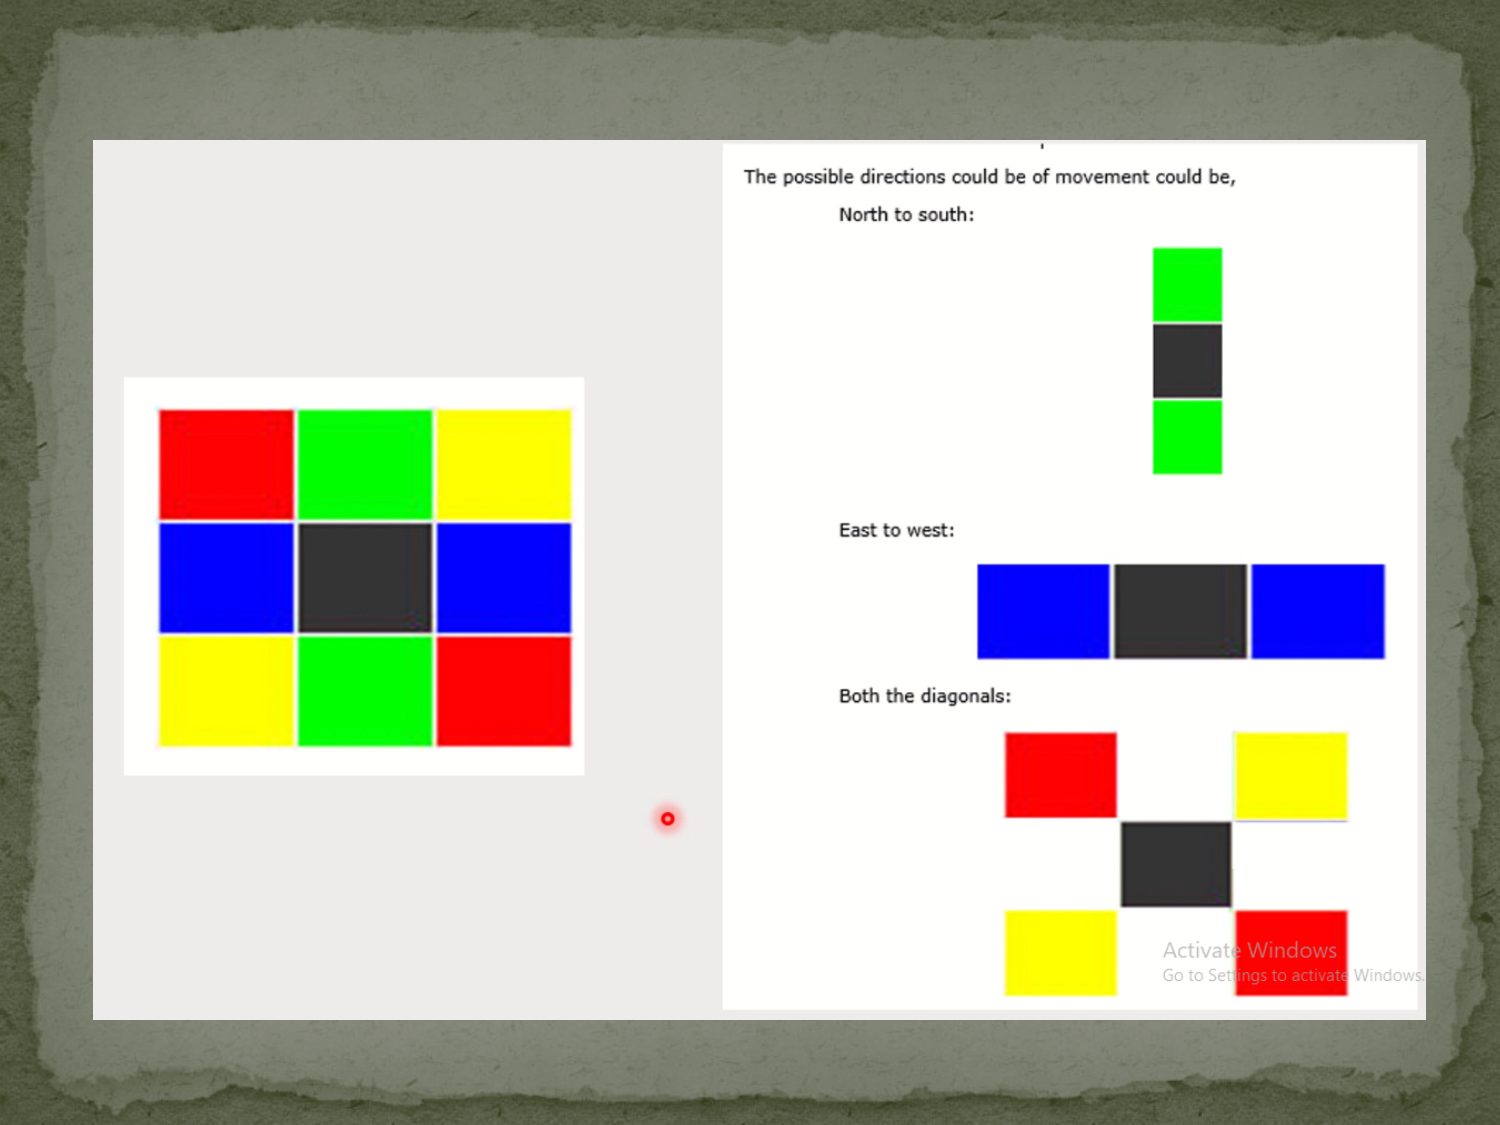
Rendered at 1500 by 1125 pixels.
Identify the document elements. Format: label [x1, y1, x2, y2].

picture [93, 140, 1426, 1020]
